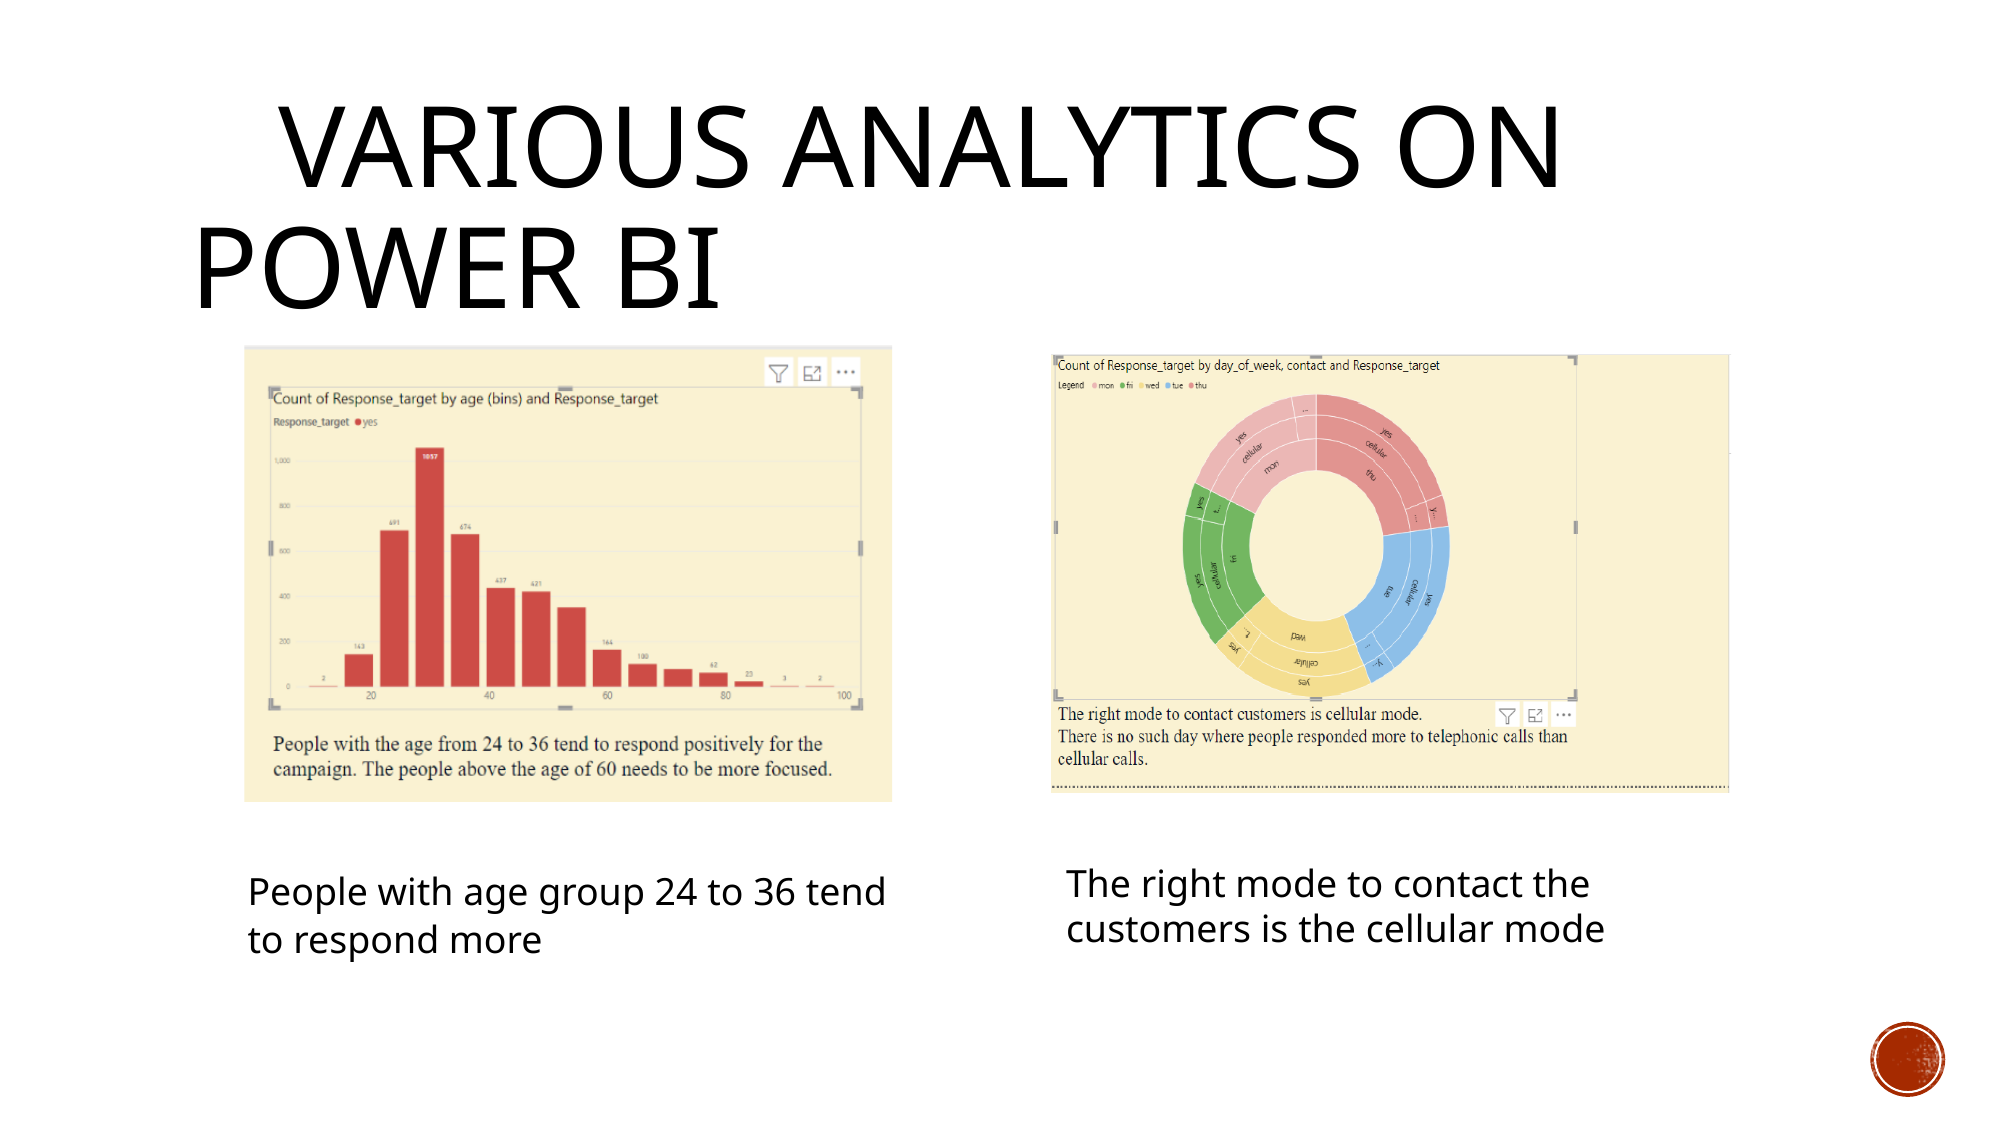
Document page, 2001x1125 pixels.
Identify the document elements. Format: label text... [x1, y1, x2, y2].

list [247, 348, 891, 800]
text_box People with age group 24 to 36 tend to respond more [232, 857, 918, 969]
text_box The right mode to contact the customers is the cellular mode [1051, 852, 1732, 1002]
picture [1051, 354, 1732, 793]
title Various Analytics on Power BI [175, 79, 1826, 344]
